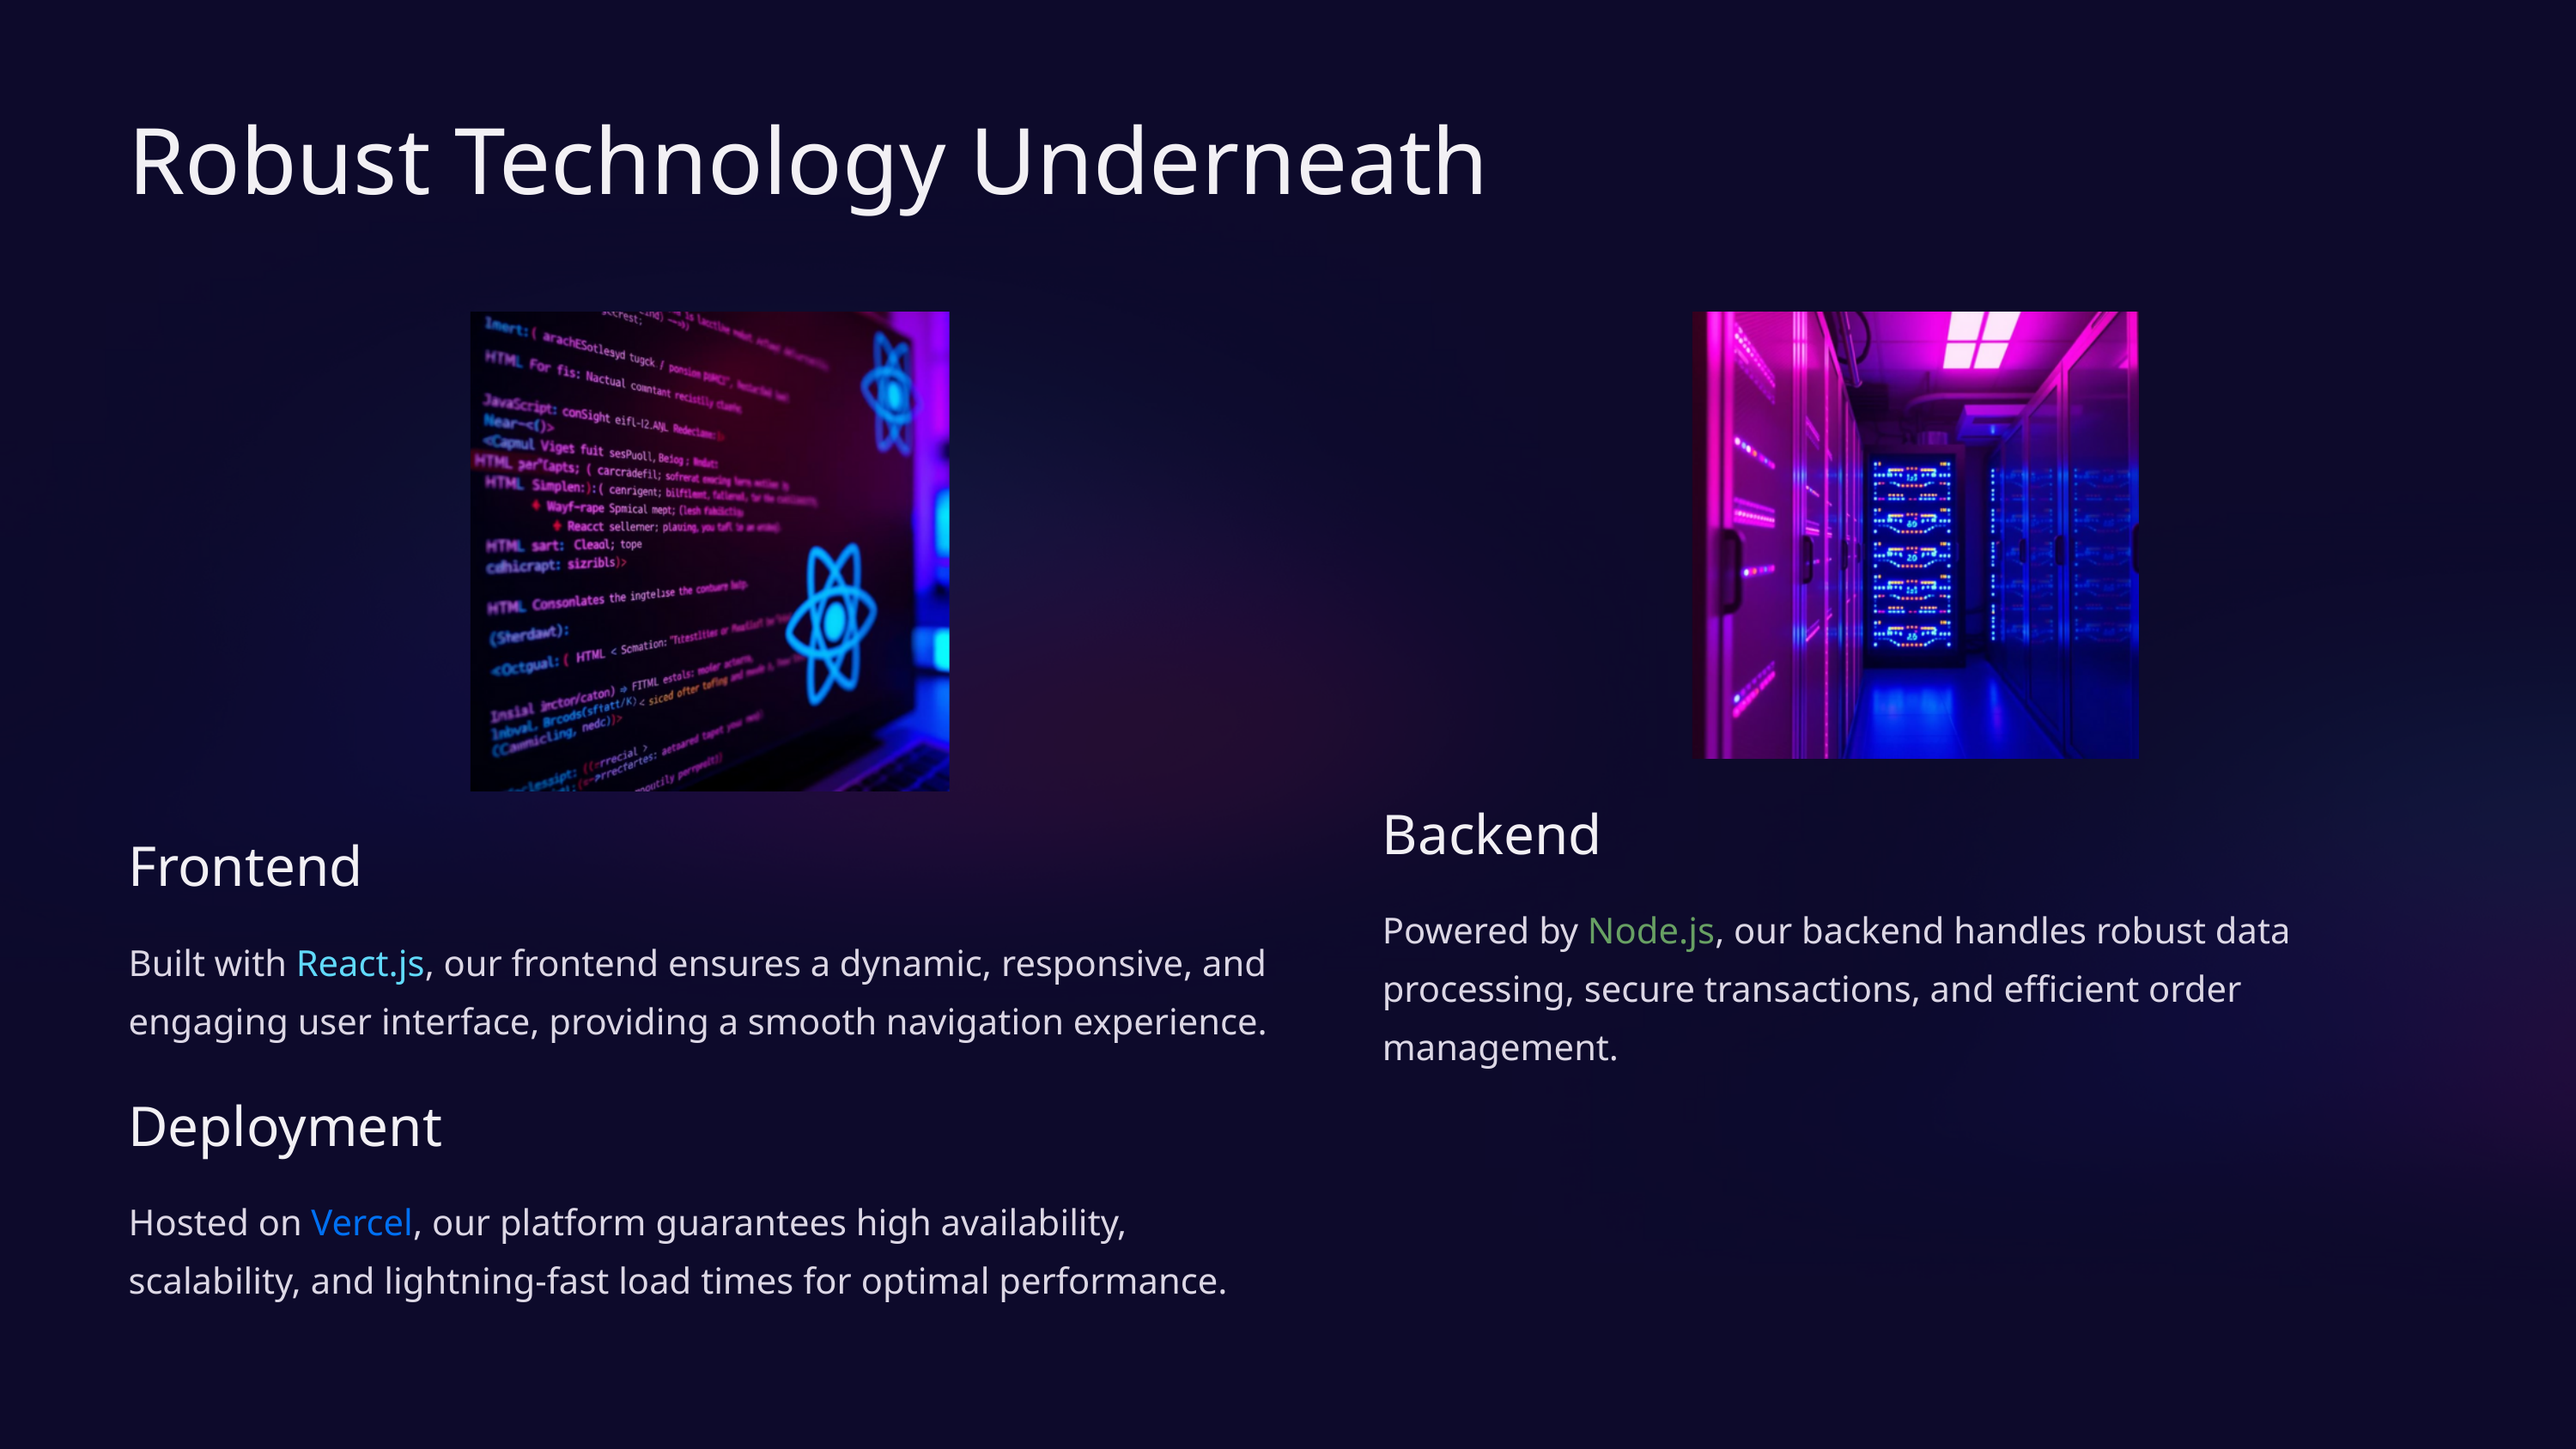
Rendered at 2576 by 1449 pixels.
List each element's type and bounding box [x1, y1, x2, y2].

text_box [470, 312, 950, 791]
text_box [0, 0, 2576, 1449]
text_box [1692, 312, 2140, 759]
